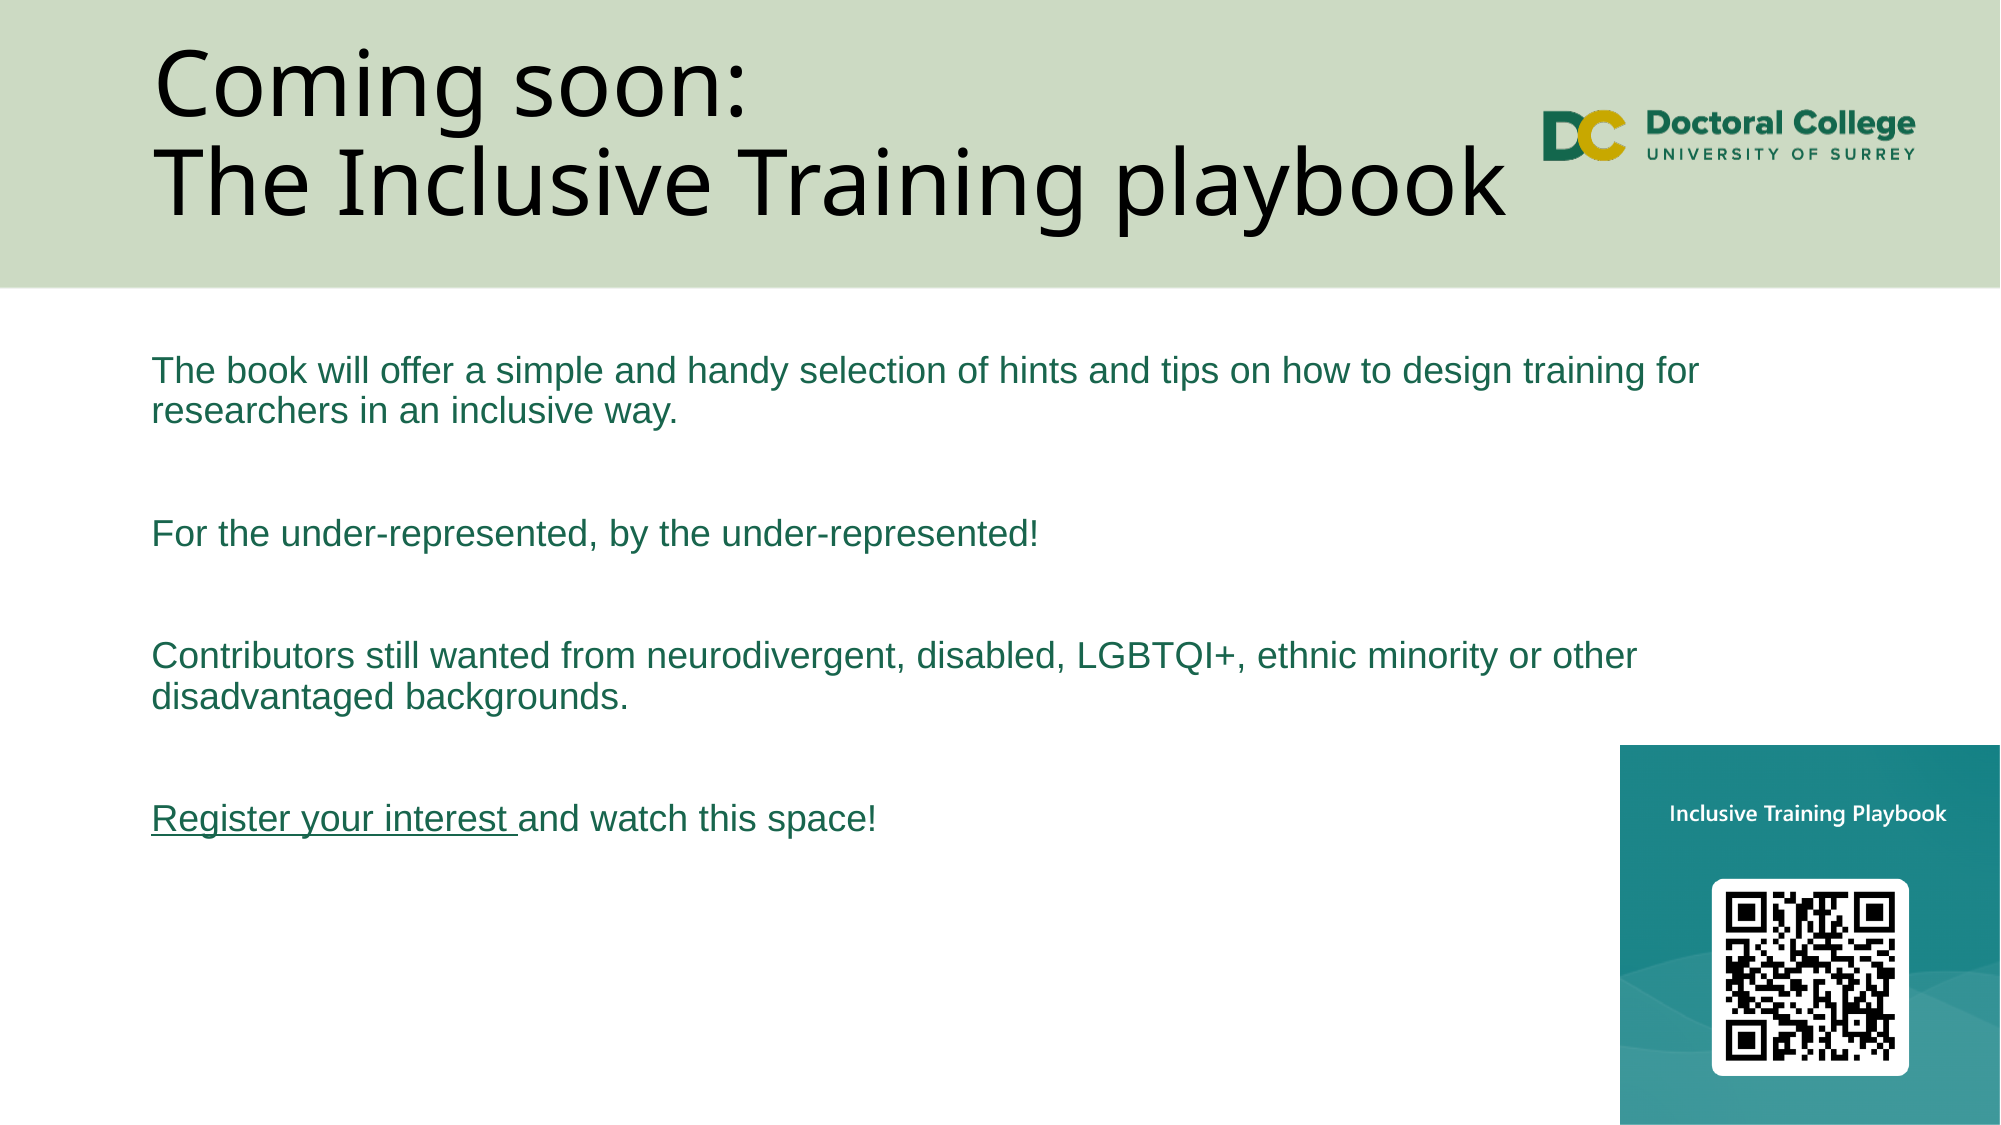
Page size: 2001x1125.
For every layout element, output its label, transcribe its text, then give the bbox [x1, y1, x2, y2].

picture [1620, 745, 2000, 1125]
title Coming soon: The Inclusive Training playbook [138, 27, 1864, 245]
list The book will offer a simple and handy selection of hints and tips on how to design training for researchers in an inclusive way. For the under-represented, by the under-represented! Contributors still wanted from neurodivergent, disabled, LGBTQI+, ethnic minority or other disadvantaged backgrounds. Register your interest and watch this space! [136, 343, 1862, 1072]
picture [0, 0, 2000, 349]
